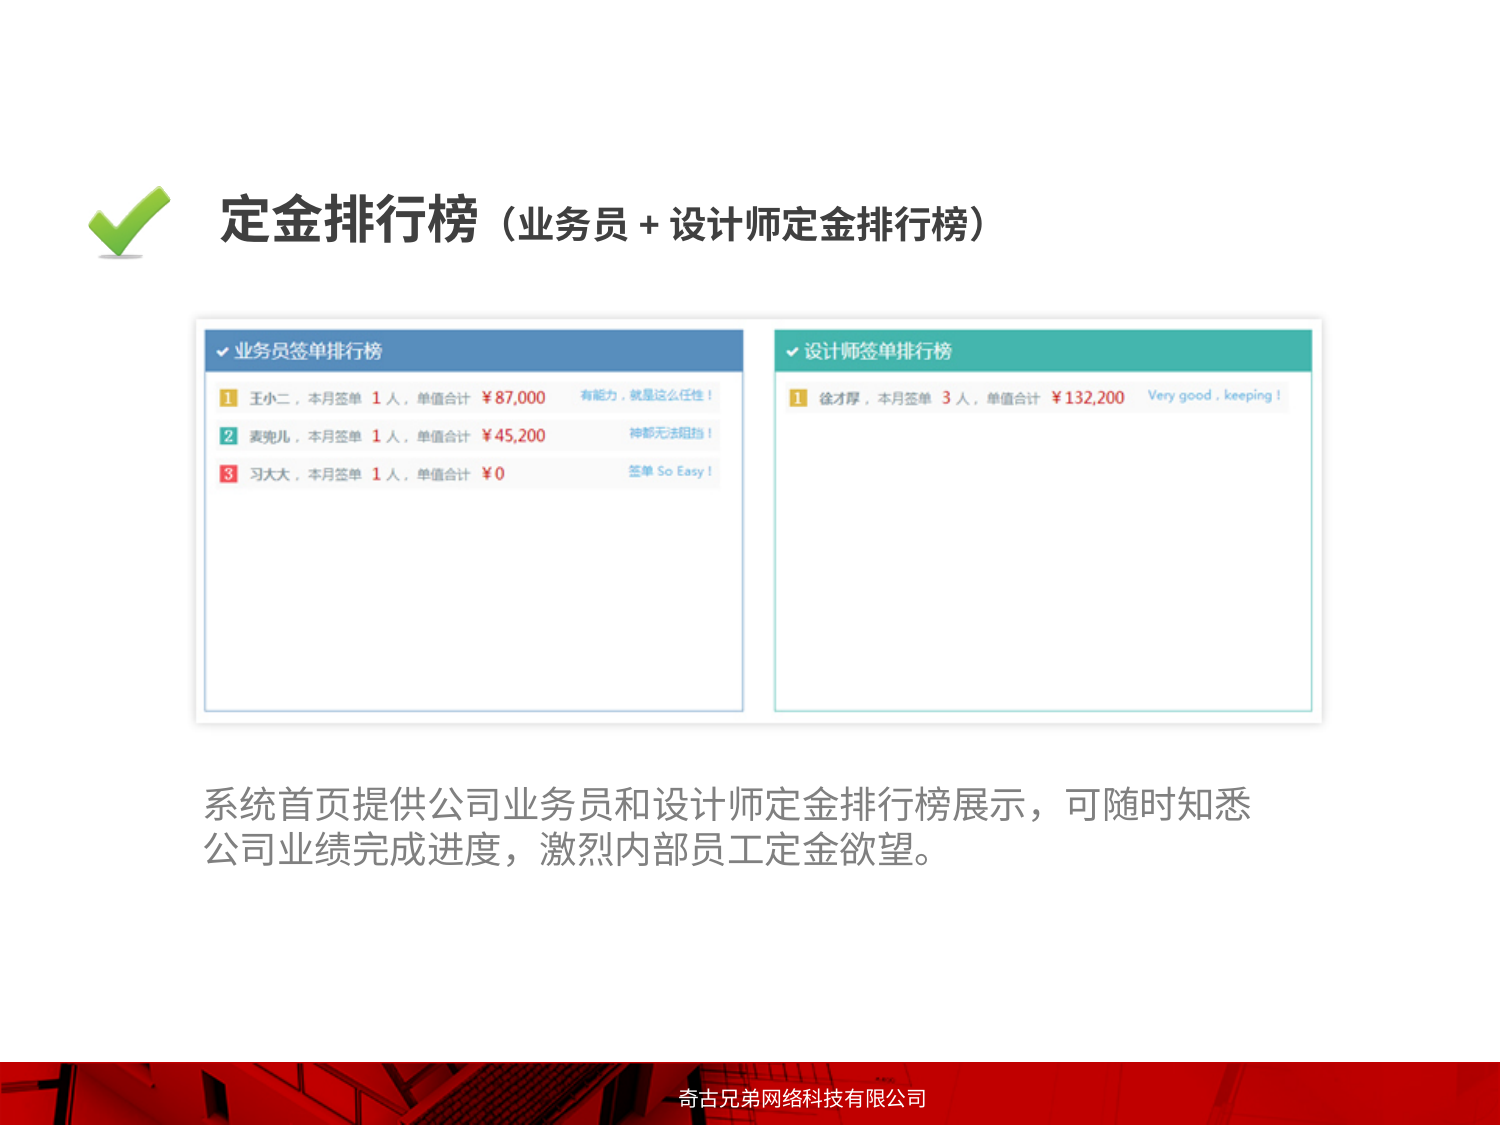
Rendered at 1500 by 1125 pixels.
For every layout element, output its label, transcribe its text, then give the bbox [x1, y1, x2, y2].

picture [187, 309, 1333, 739]
text_box 定金排行榜（业务员+设计师定金排行榜） [204, 179, 1022, 257]
picture [0, 1062, 1500, 1125]
text_box 系统首页提供公司业务员和设计师定金排行榜展示，可随时知悉公司业绩完成进度，激烈内部员工定金欲望。 [187, 773, 1278, 879]
picture [88, 186, 171, 261]
